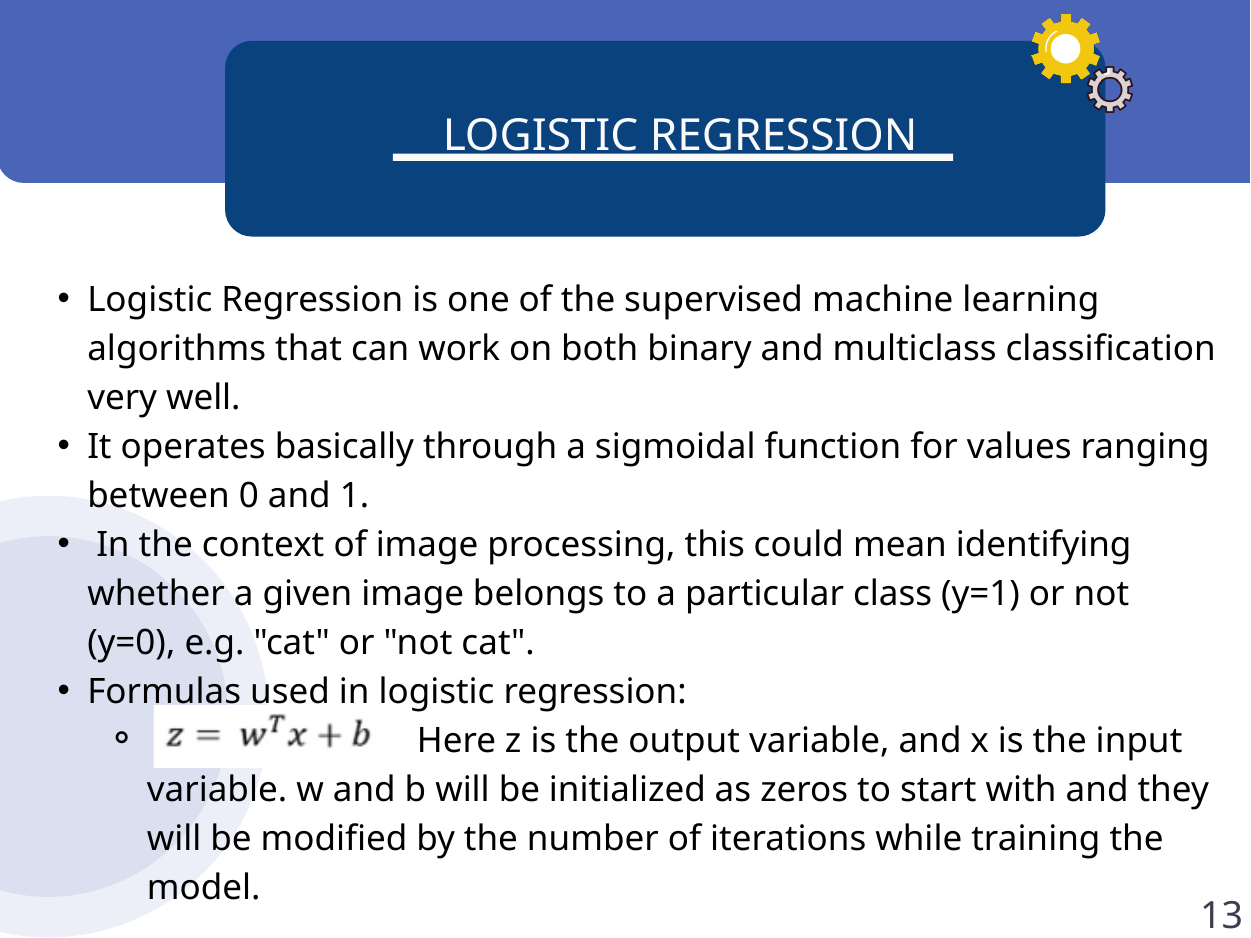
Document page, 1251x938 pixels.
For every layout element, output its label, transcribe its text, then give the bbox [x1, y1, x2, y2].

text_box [0, 0, 1250, 184]
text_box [224, 40, 1106, 237]
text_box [0, 495, 270, 938]
picture [153, 704, 386, 769]
text_box 13 [1193, 884, 1250, 937]
text_box Logistic Regression is one of the supervised machine learning algorithms that can work on both binary and multiclass classification very well. It operates basically through a sigmoidal function for values ranging between 0 and 1. In the context of image processing, this could mean identifying whether a given image belongs to a particular class (y=1) or not (y=0), e.g. "cat" or "not cat". Formulas used in logistic regression: Here z is the output variable, and x is the input variable. w and b will be initialized as zeros to start with and they will be modified by the number of iterations while training the model. [27, 269, 1220, 907]
picture [1030, 13, 1133, 114]
